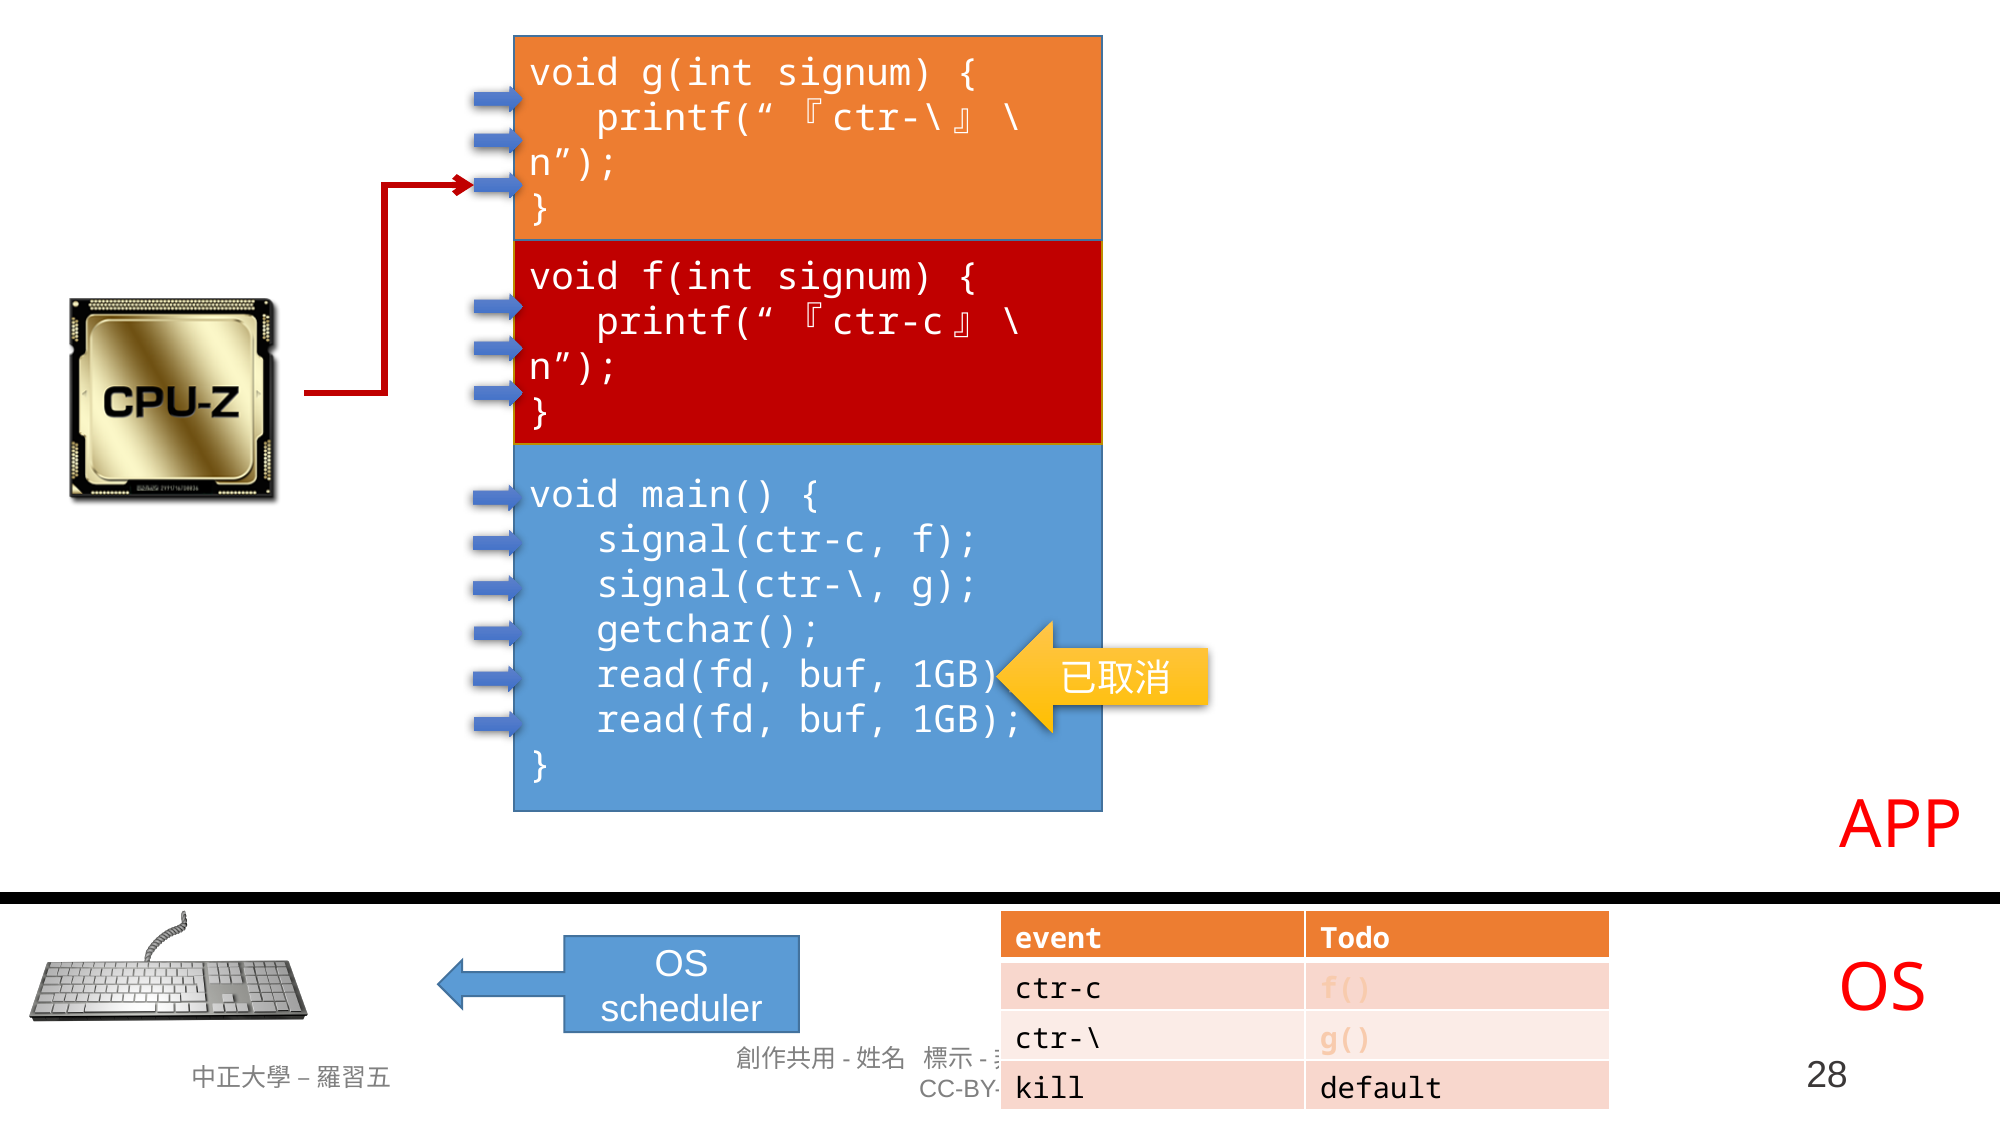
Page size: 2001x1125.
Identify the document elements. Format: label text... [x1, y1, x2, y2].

table_cell ctr-c [1001, 963, 1304, 1009]
text_box [474, 335, 523, 362]
text_box void main() { signal(ctr-c, f); signal(ctr-\, g); getchar(); read(fd, buf, 1GB); read(fd, buf, 1GB); } [513, 445, 1103, 812]
text_box void f(int signum) { printf(“『ctr-c』\n”); } [513, 241, 1103, 445]
text_box OS [1823, 936, 1942, 1031]
text_box [473, 710, 523, 737]
text_box [473, 85, 523, 112]
text_box 已取消 [996, 620, 1208, 733]
text_box [473, 171, 523, 199]
text_box [473, 529, 523, 556]
text_box [473, 620, 523, 647]
table_cell kill [1001, 1061, 1304, 1109]
text_box [472, 484, 522, 511]
table_cell g() [1306, 1011, 1609, 1059]
text_box [472, 665, 522, 692]
text_box [473, 575, 523, 602]
text_box void g(int signum) { printf(“『ctr-\』\n”); } [513, 35, 1103, 241]
text_box [473, 127, 523, 154]
text_box OS scheduler [436, 935, 800, 1034]
table_cell ctr-\ [1001, 1011, 1304, 1059]
table_cell default [1306, 1061, 1609, 1109]
text_box [474, 293, 523, 320]
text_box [304, 184, 474, 393]
table_cell f() [1306, 963, 1609, 1009]
picture [25, 857, 310, 1125]
text_box APP [1824, 773, 1978, 868]
picture [37, 251, 305, 519]
table_header event [1001, 911, 1304, 957]
table_header Todo [1306, 911, 1609, 957]
text_box [473, 379, 523, 406]
